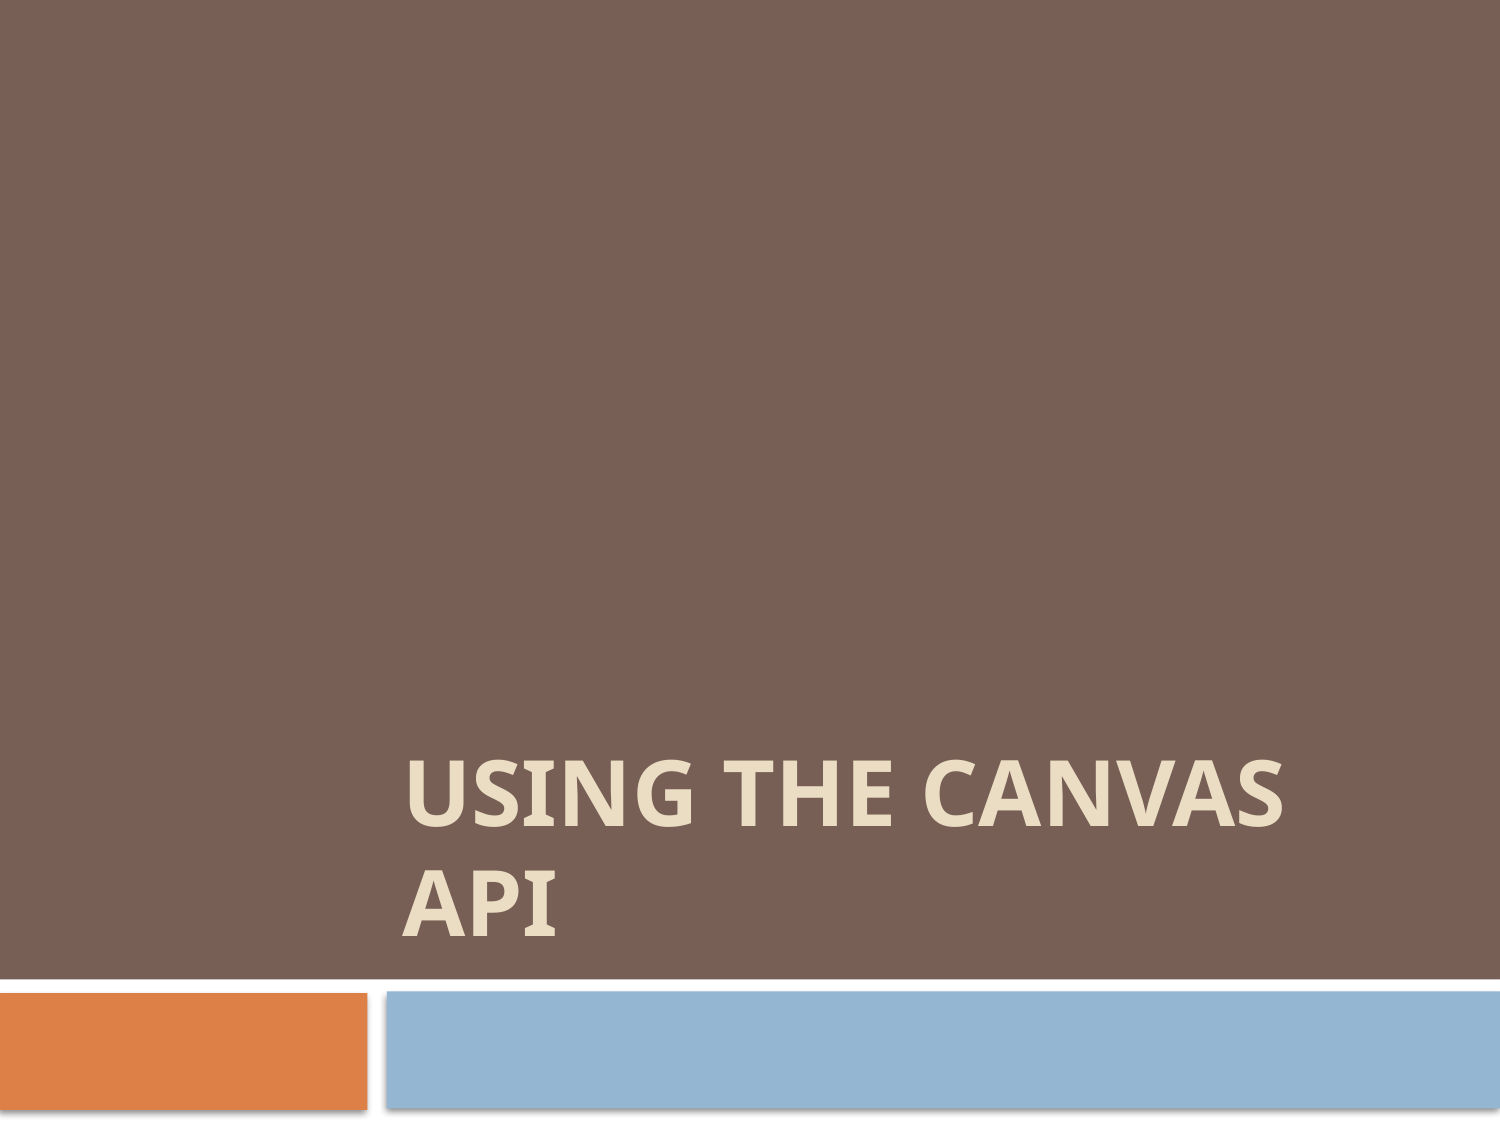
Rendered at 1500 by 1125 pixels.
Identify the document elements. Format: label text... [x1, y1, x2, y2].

title Using the Canvas API [387, 662, 1450, 963]
